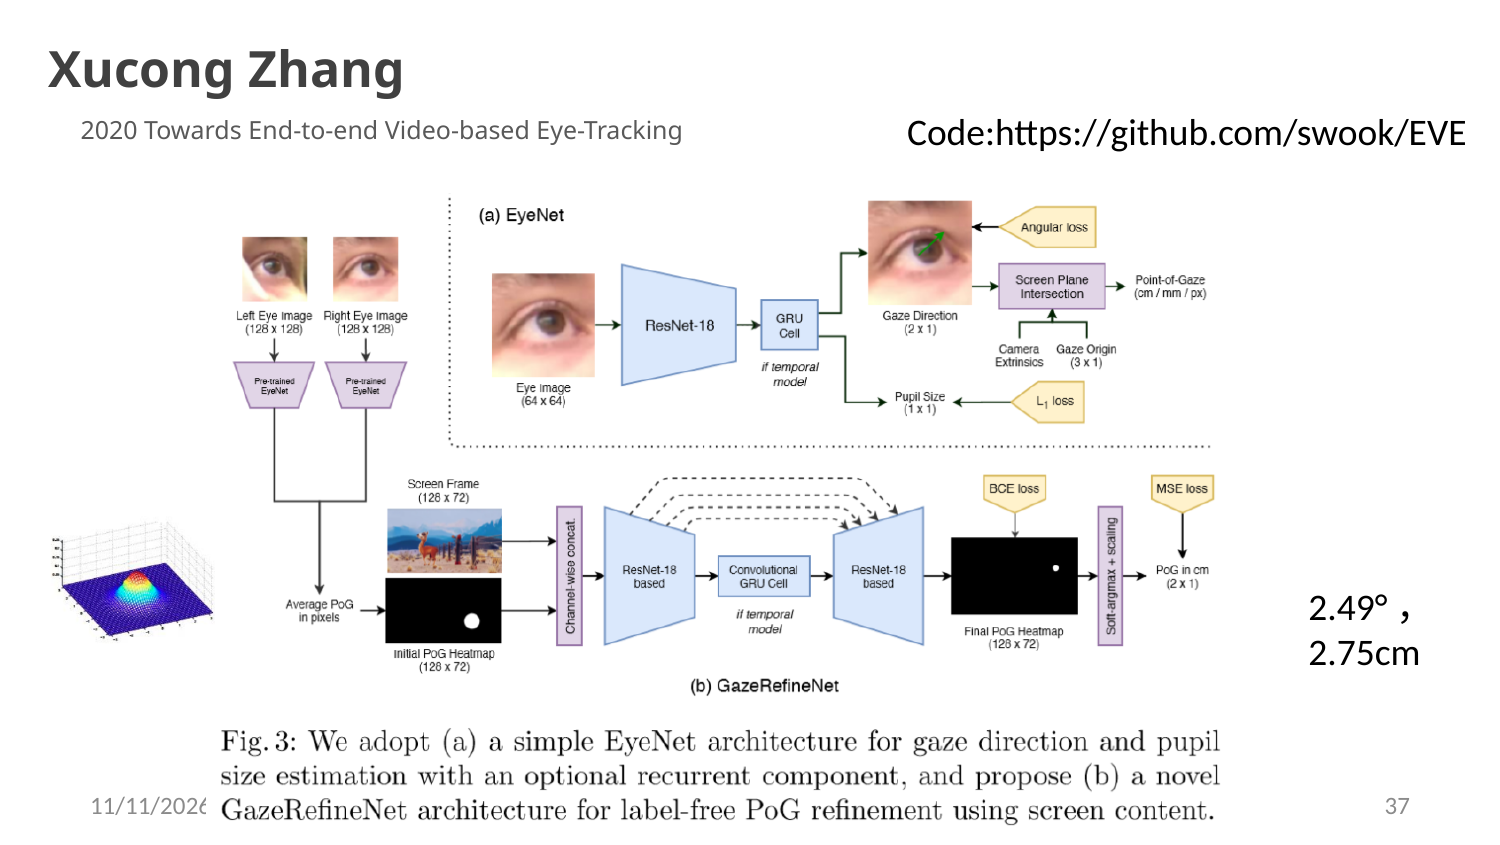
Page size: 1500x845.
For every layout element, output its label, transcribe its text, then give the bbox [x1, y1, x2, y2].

text_box Code:https://github.com/swook/EVE [892, 100, 1500, 161]
picture [33, 169, 1294, 844]
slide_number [75, 782, 201, 828]
text_box Xucong Zhang [32, 29, 567, 106]
slide_number 37 [1298, 782, 1425, 828]
text_box 2020 Towards End-to-end Video-based Eye-Tracking [64, 106, 874, 153]
text_box 2.49°，2.75cm [1298, 575, 1466, 681]
